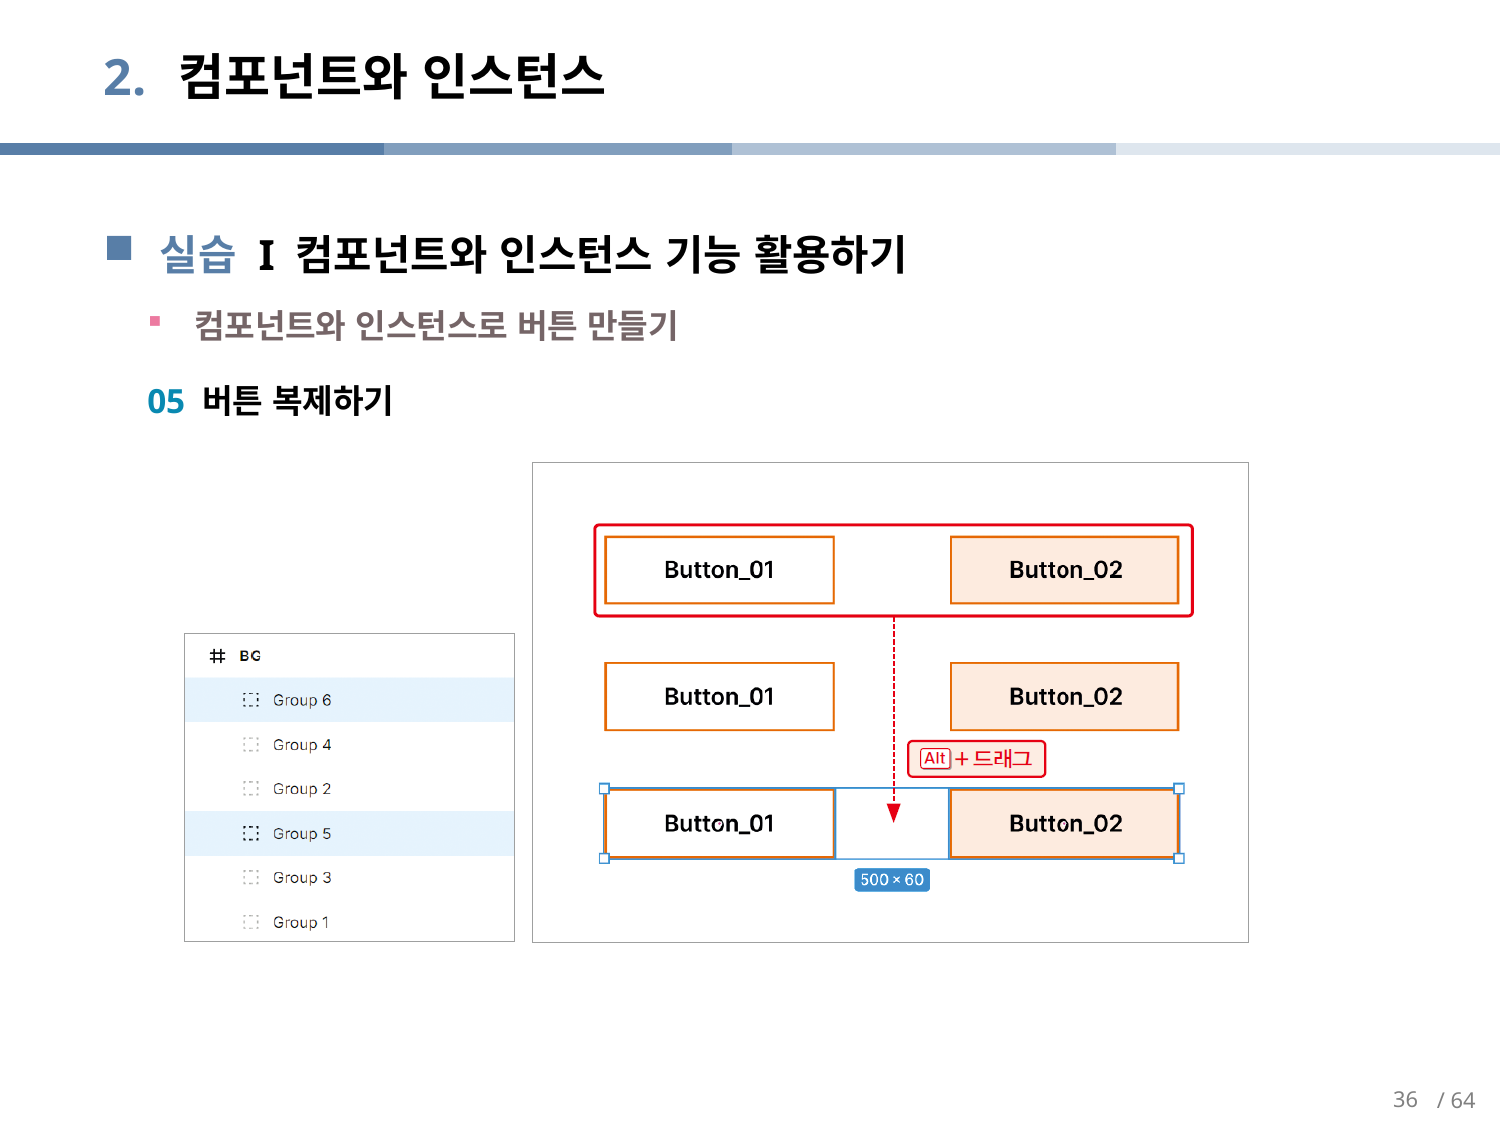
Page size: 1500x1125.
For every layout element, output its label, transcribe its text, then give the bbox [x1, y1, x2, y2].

list 실습 I 컴포넌트와 인스턴스 기능 활용하기 컴포넌트와 인스턴스로 버튼 만들기 05 버튼 복제하기 [88, 196, 1436, 1083]
picture [159, 444, 1265, 976]
title 컴포넌트와 인스턴스 [88, 30, 1211, 121]
